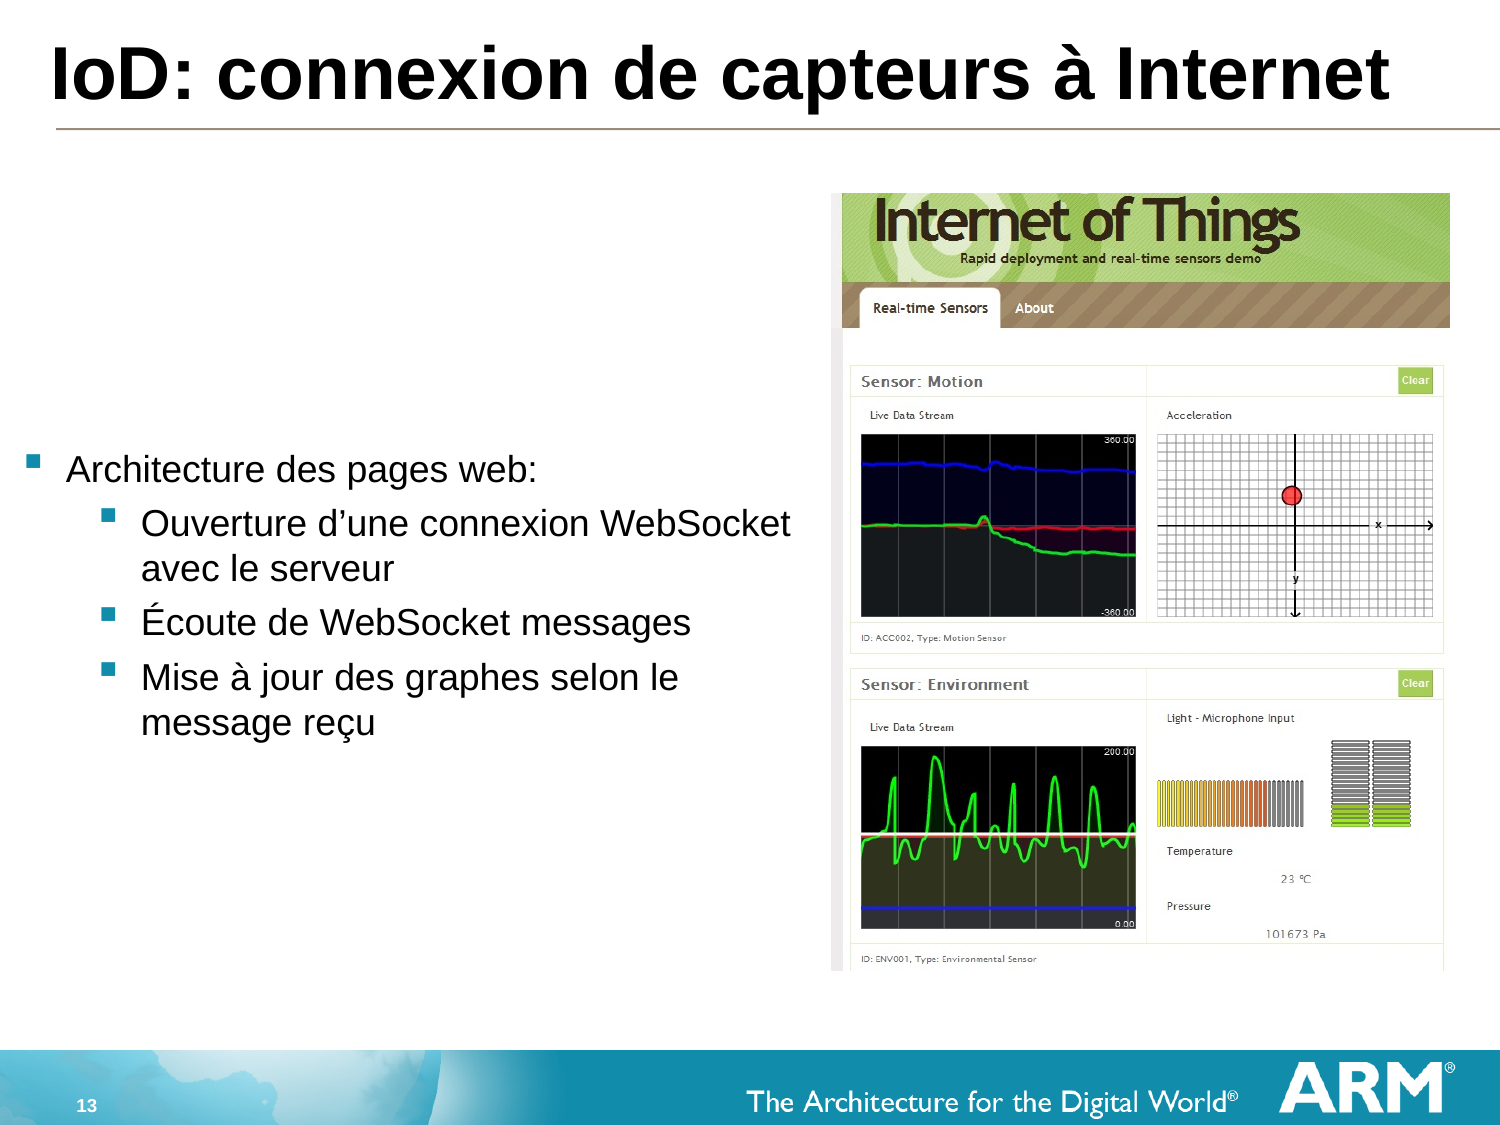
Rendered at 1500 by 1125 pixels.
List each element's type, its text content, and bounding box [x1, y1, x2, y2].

text_box Architecture des pages web: Ouverture d’une connexion WebSocket avec le serveur Écoute de WebSocket messages Mise à jour des graphes selon le message reçu [7, 437, 826, 658]
title IoD: connexion de capteurs à Internet [35, 1, 1476, 139]
picture [0, 193, 1500, 1125]
